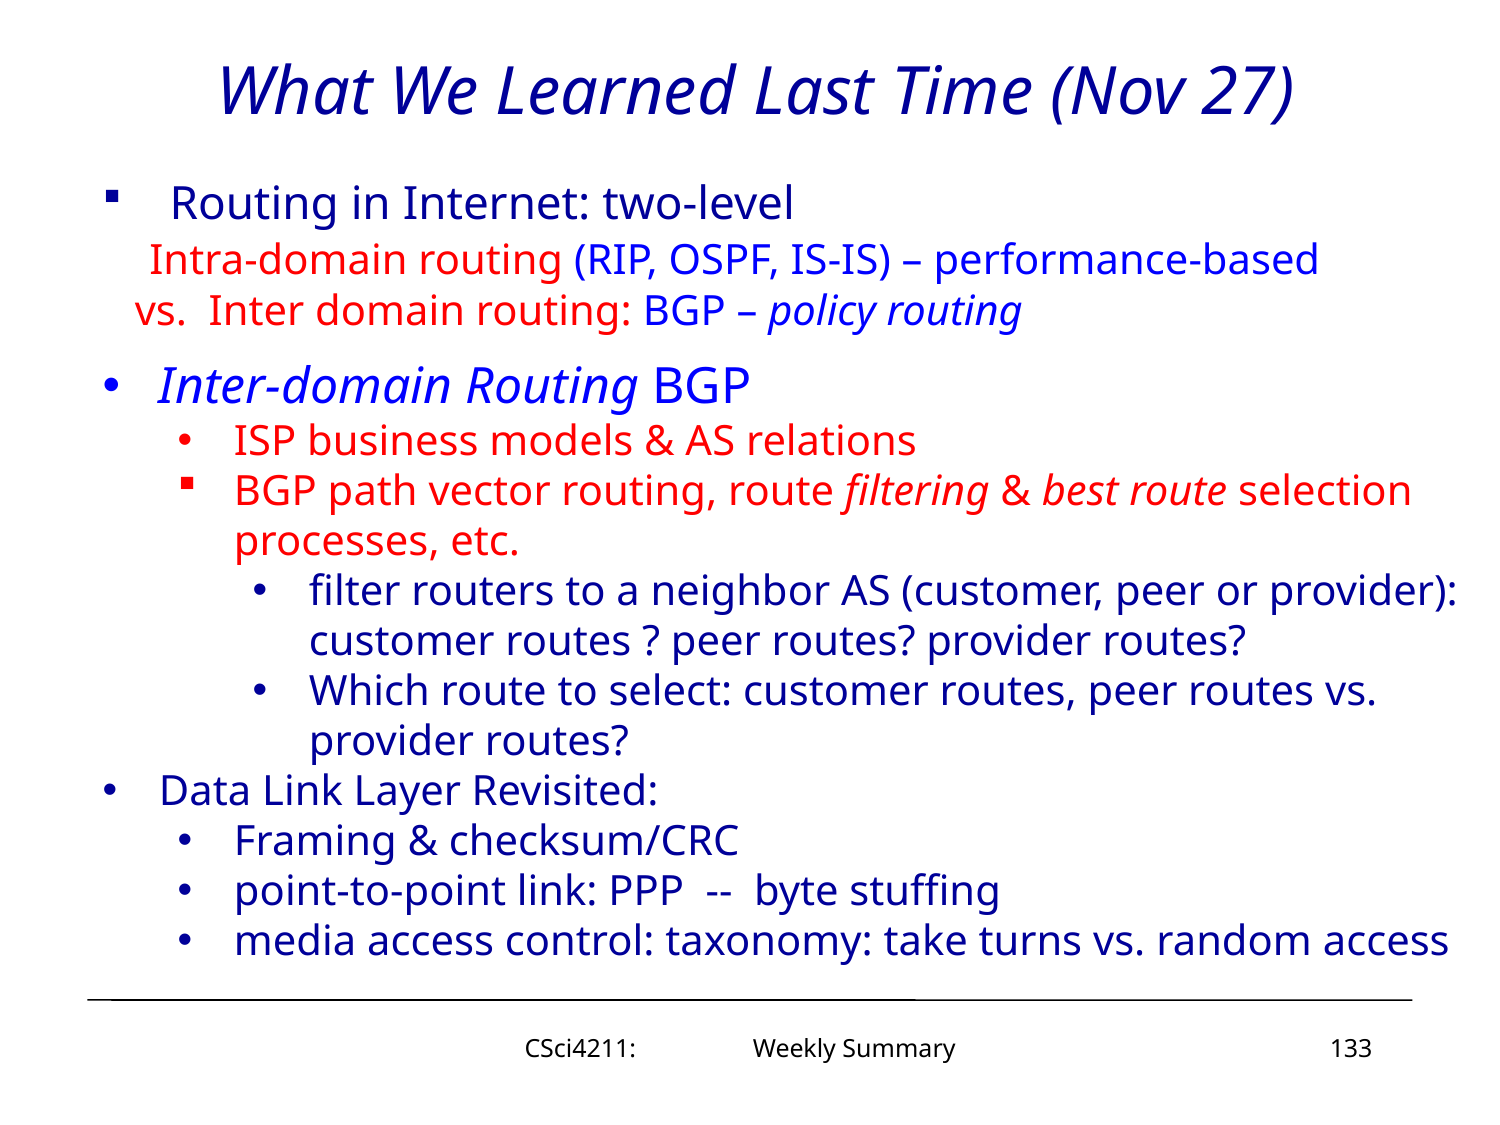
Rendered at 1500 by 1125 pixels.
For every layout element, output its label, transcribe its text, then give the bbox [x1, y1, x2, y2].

text_box Routing in Internet: two-level Intra-domain routing (RIP, OSPF, IS-IS) – performance-based vs. Inter domain routing: BGP – policy routing Inter-domain Routing BGP ISP business models & AS relations BGP path vector routing, route filtering & best route selection processes, etc. filter routers to a neighbor AS (customer, peer or provider): customer routes ? peer routes? provider routes? Which route to select: customer routes, peer routes vs. provider routes? Data Link Layer Revisited: Framing & checksum/CRC point-to-point link: PPP -- byte stuffing media access control: taxonomy: take turns vs. random access [87, 166, 1500, 1125]
text_box [374, 433, 1125, 689]
title What We Learned Last Time (Nov 27) [87, 24, 1425, 150]
